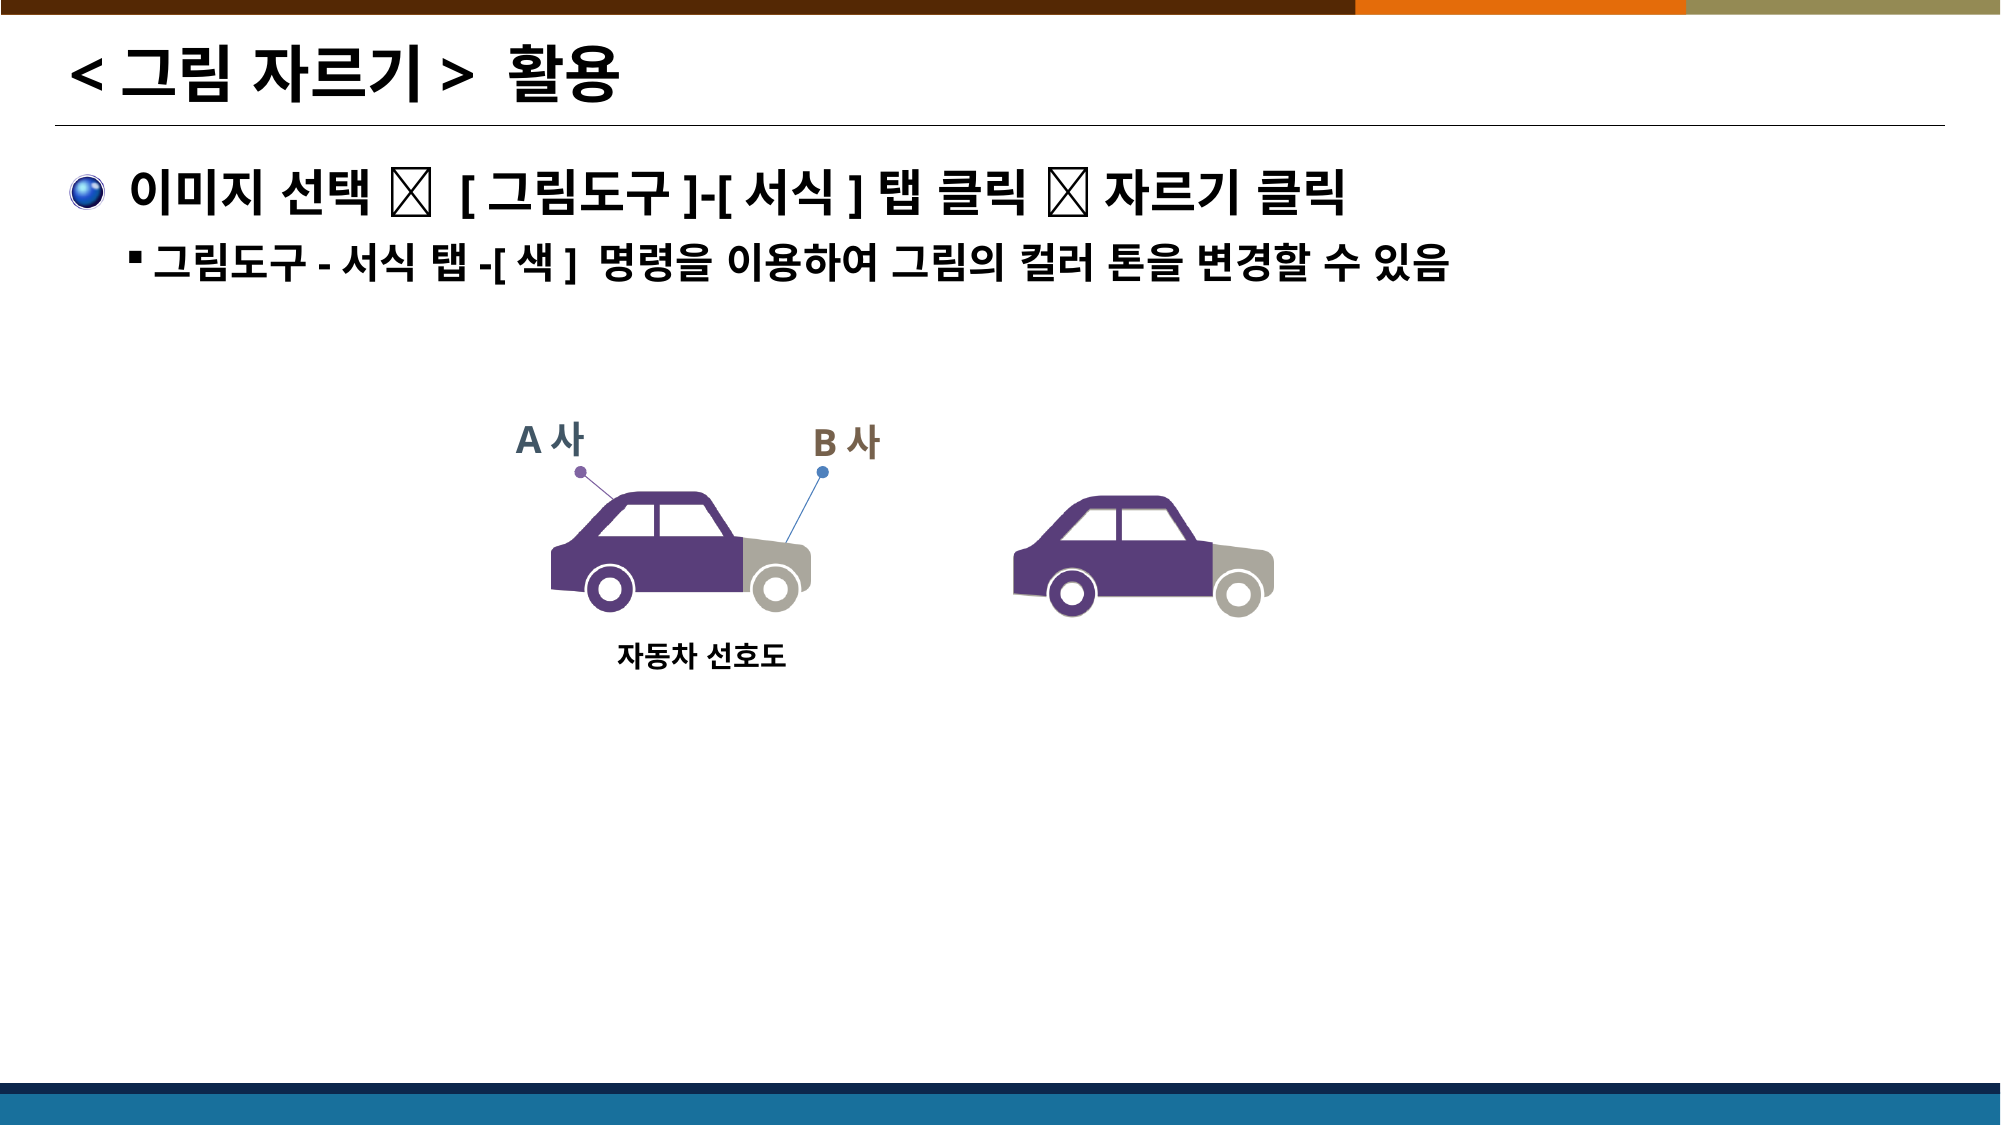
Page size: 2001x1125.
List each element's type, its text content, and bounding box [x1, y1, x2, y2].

title <그림 자르기> 활용 [54, 32, 1946, 122]
picture [1013, 425, 1274, 687]
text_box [503, 408, 894, 682]
list 이미지 선택  [그림도구]-[서식]탭 클릭  자르기 클릭 그림도구-서식 탭-[색] 명령을 이용하여 그림의 컬러 톤을 변경할 수 있음 [54, 160, 1946, 330]
picture [69, 174, 105, 210]
